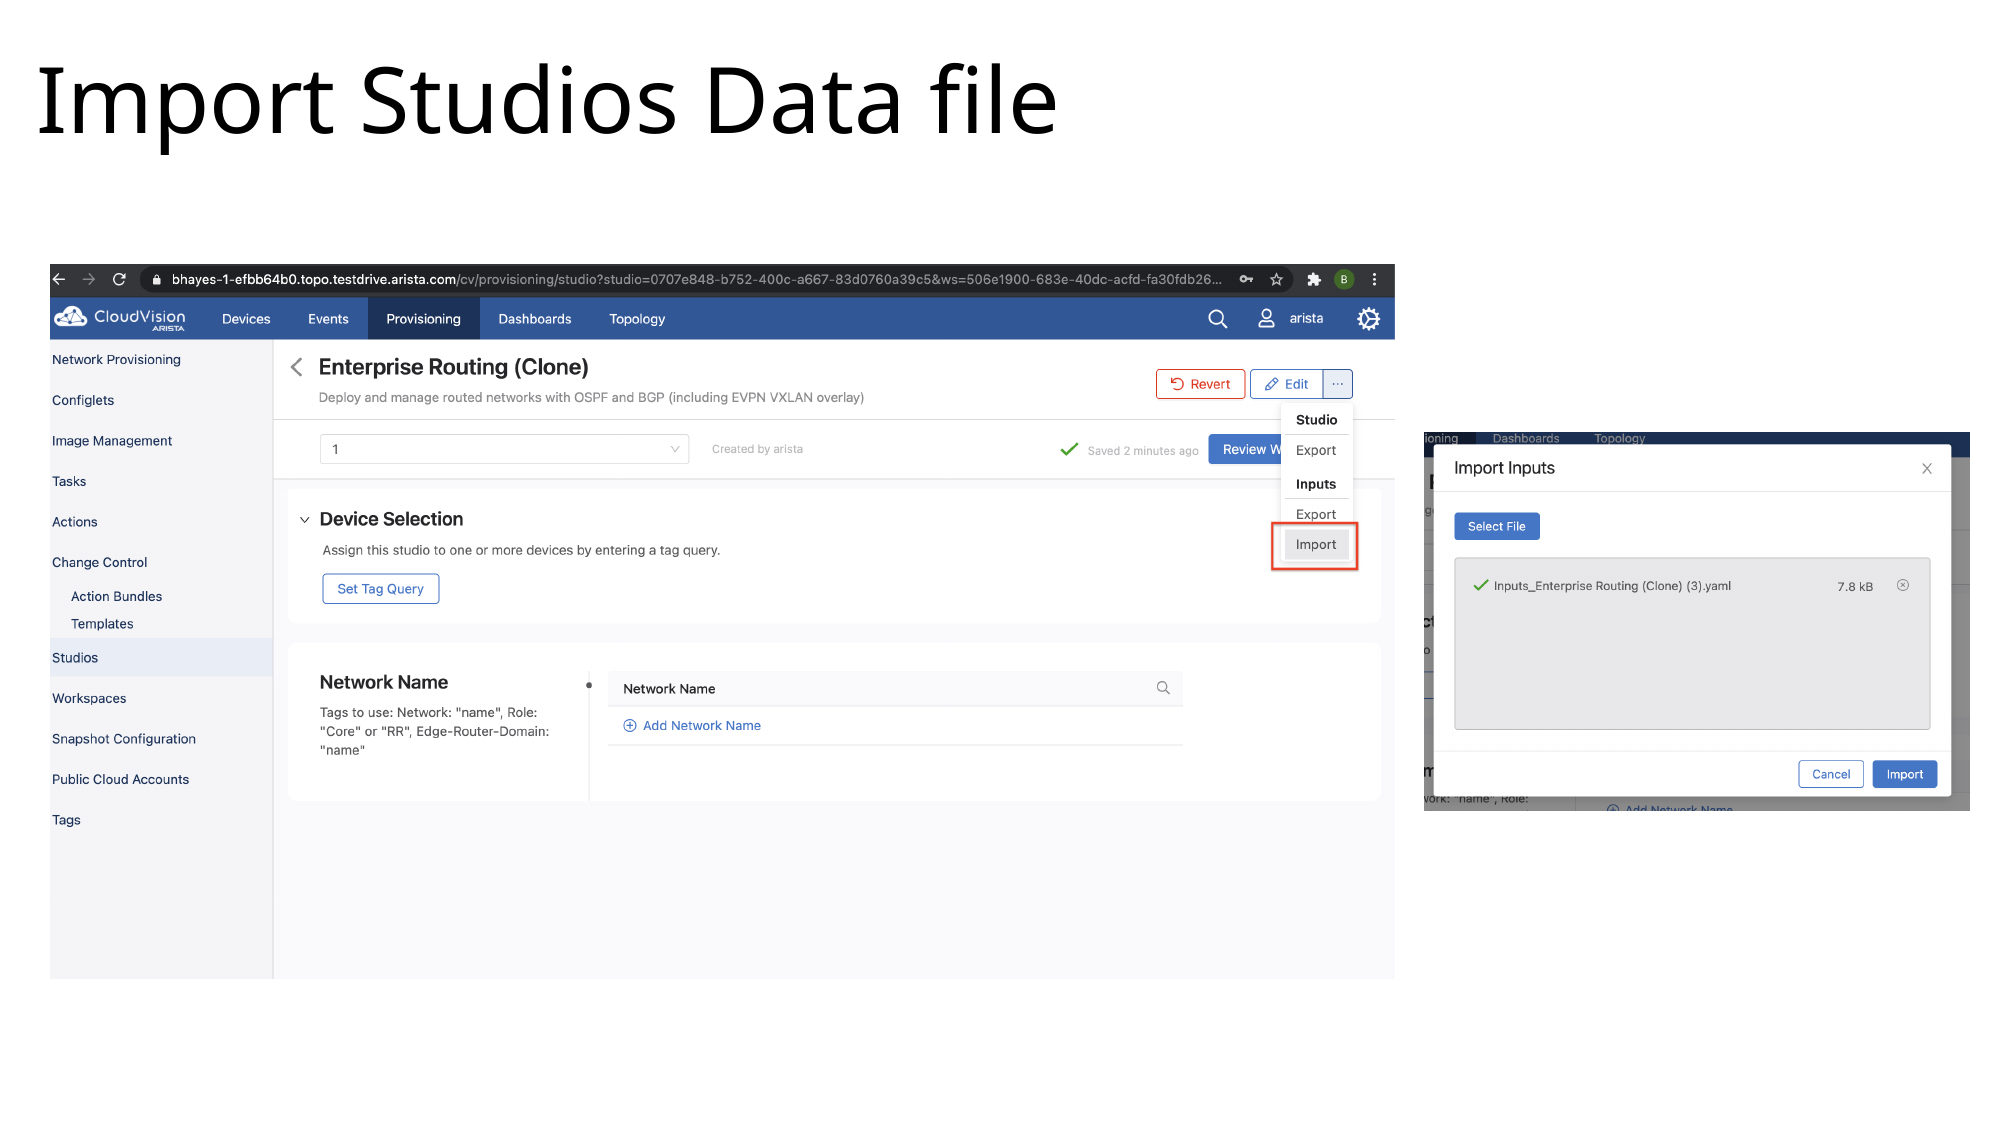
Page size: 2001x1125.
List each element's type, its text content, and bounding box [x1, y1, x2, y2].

title Import Studios Data file [21, 0, 1747, 213]
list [50, 264, 1395, 979]
picture [1424, 432, 1970, 811]
